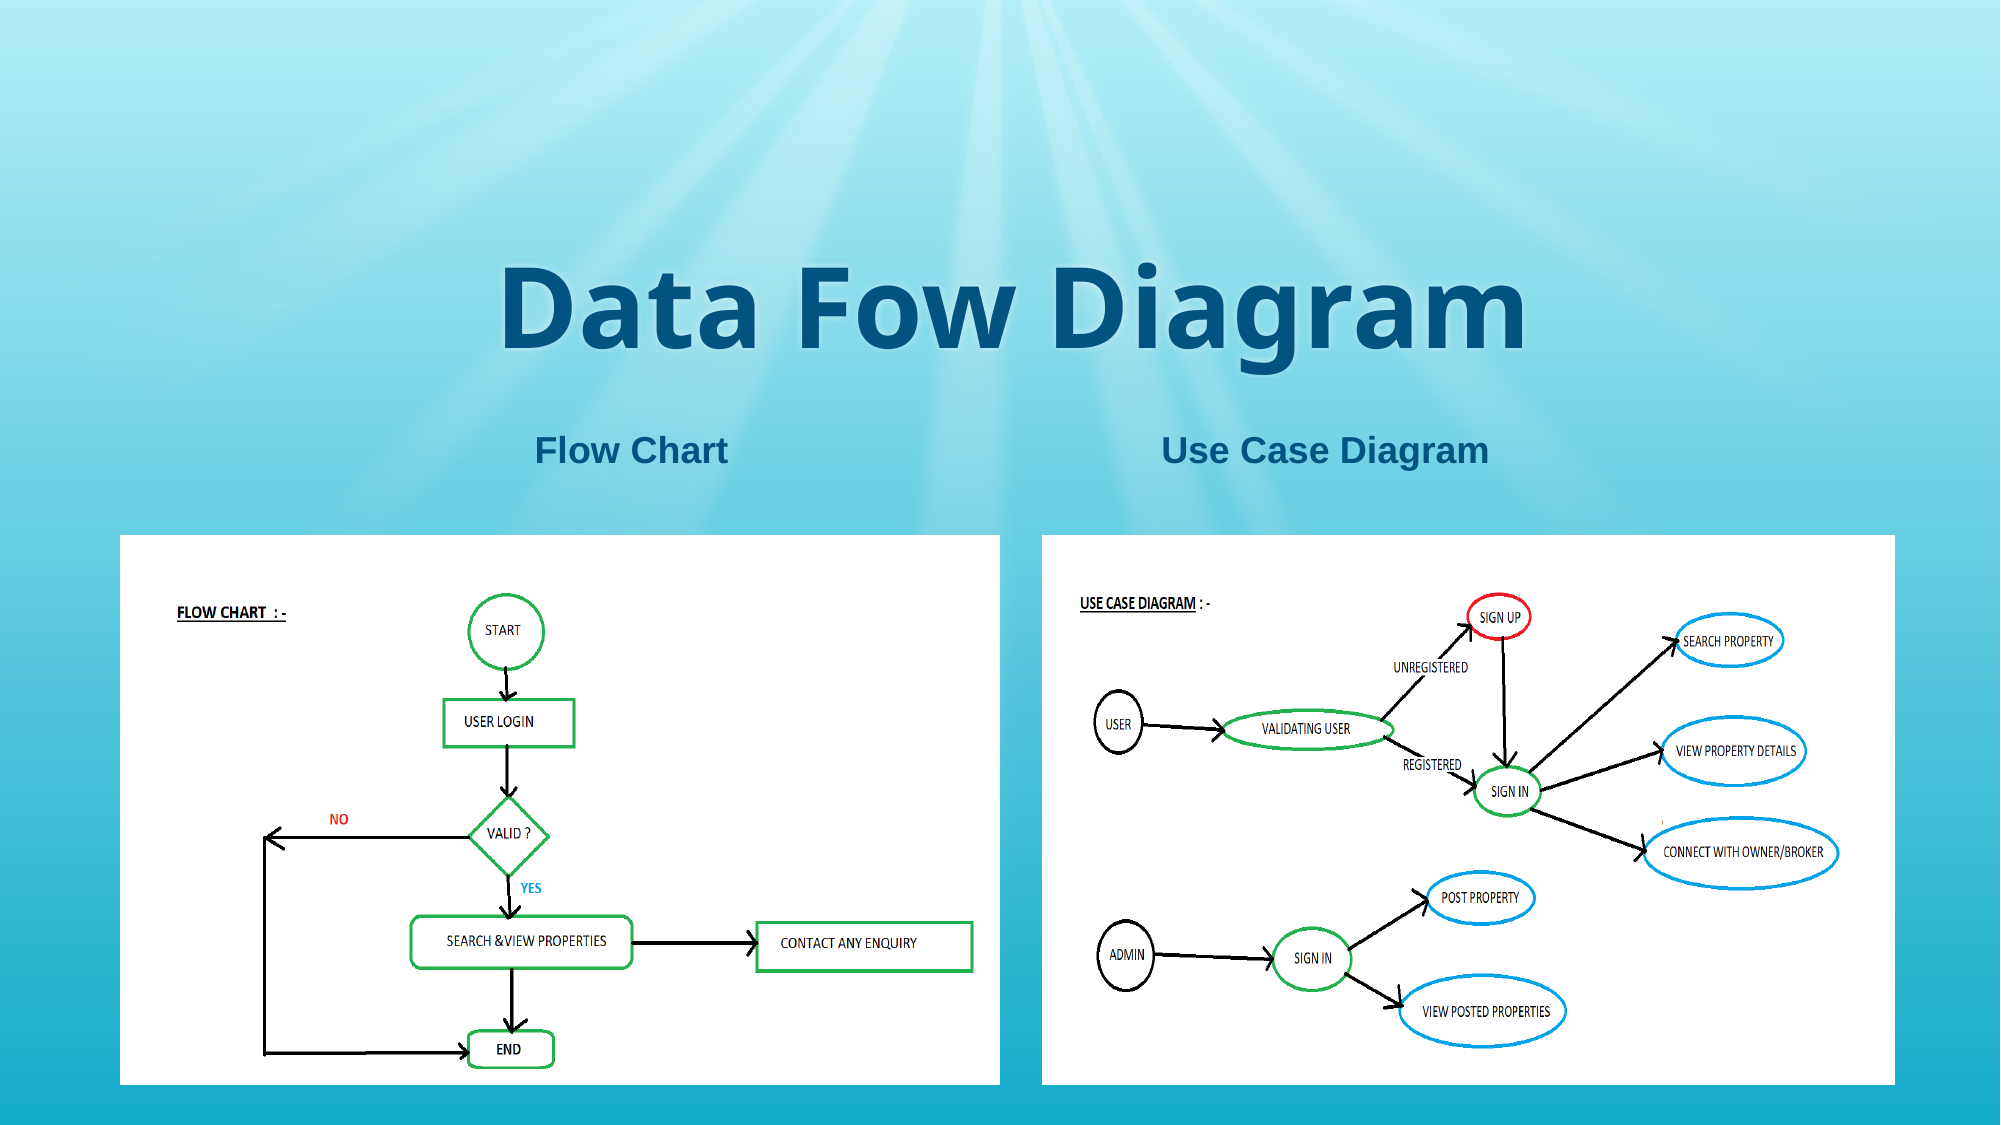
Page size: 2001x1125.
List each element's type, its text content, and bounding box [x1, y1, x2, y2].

picture [119, 535, 1000, 1085]
picture [1042, 535, 1896, 1085]
text_box Flow Chart [519, 418, 777, 478]
text_box Use Case Diagram [1146, 418, 1507, 478]
title Data Fow Diagram [218, 278, 1809, 373]
